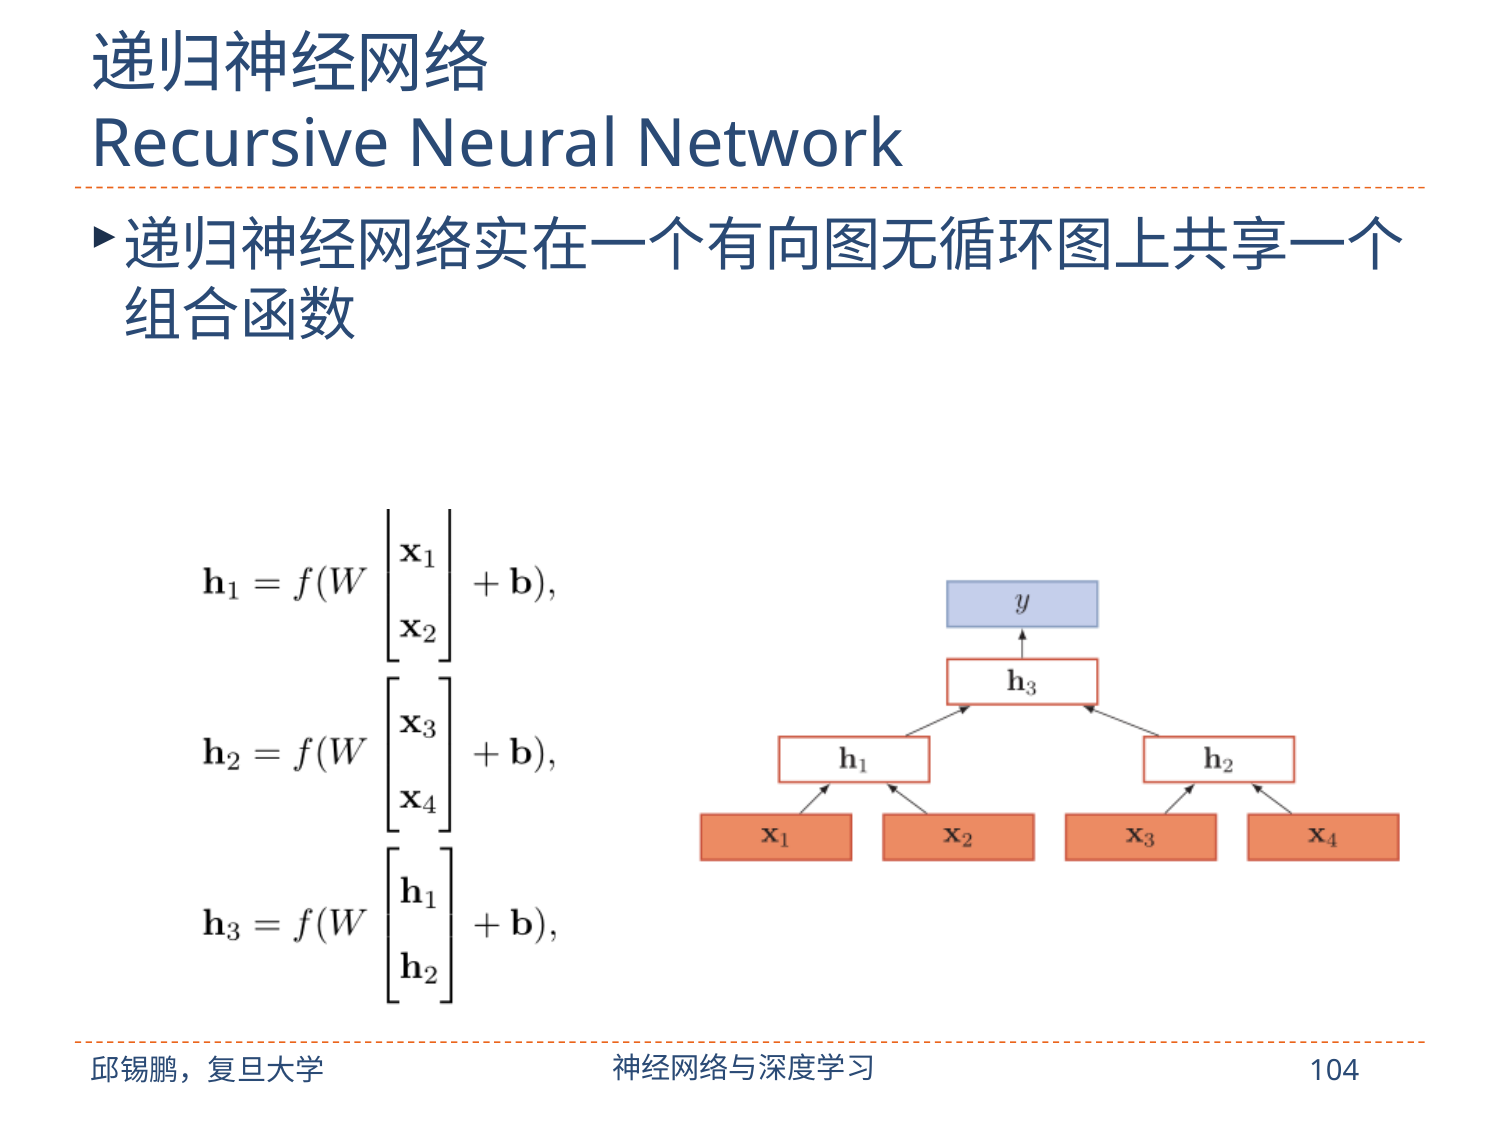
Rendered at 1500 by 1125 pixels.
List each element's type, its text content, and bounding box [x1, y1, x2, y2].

picture [690, 549, 1426, 882]
picture [167, 509, 606, 1013]
list 递归神经网络实在一个有向图无循环图上共享一个组合函数 [75, 200, 1425, 1010]
title 递归神经网络 Recursive Neural Network [75, 24, 1425, 188]
